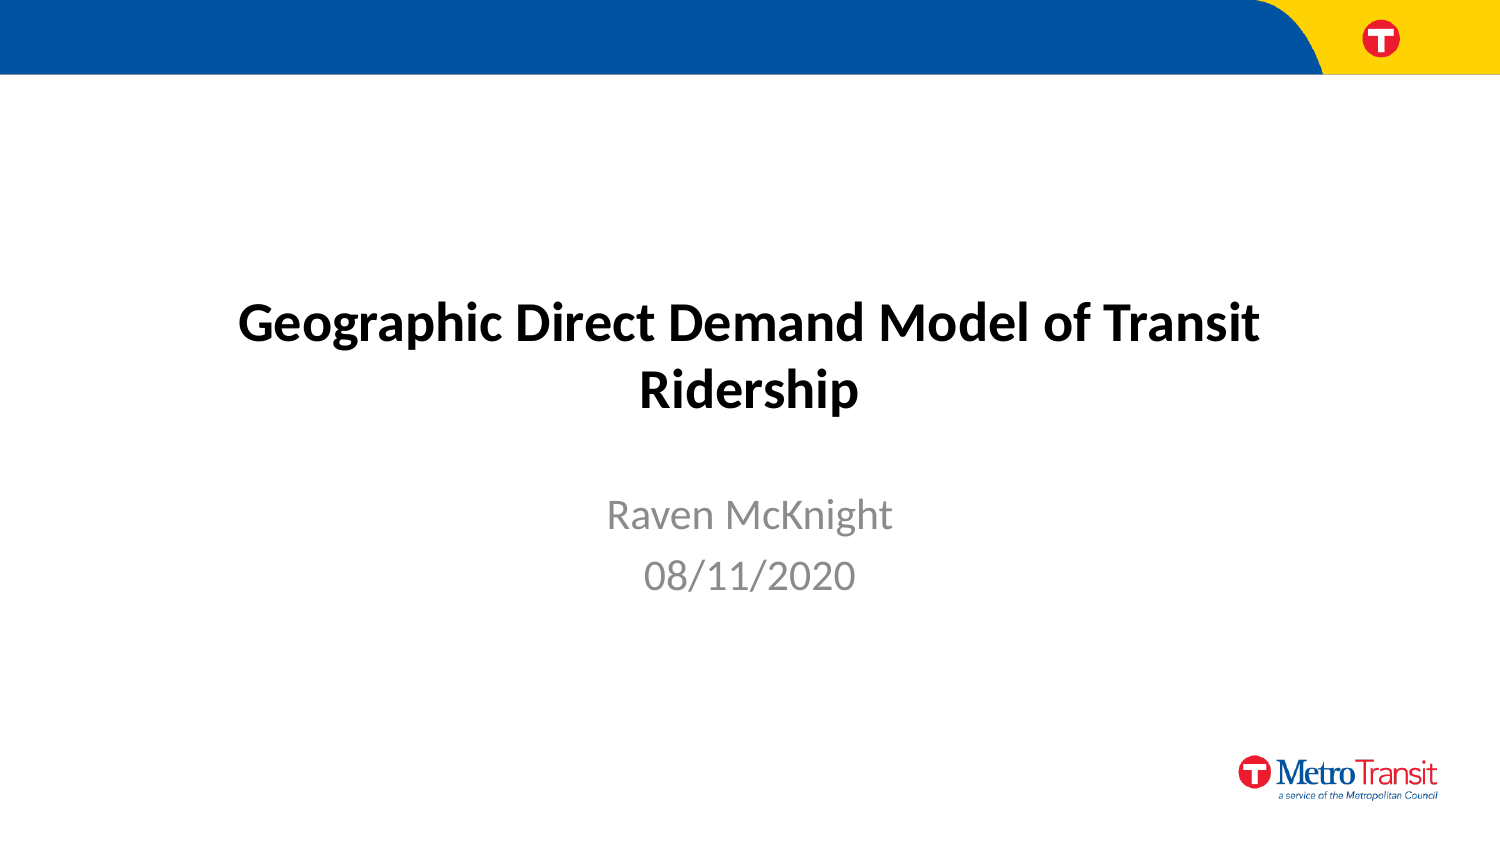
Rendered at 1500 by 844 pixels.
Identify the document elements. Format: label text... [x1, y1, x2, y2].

subtitle Raven McKnight 08/11/2020 [225, 478, 1275, 694]
picture [0, 0, 1500, 844]
title Geographic Direct Demand Model of Transit Ridership [112, 262, 1388, 443]
